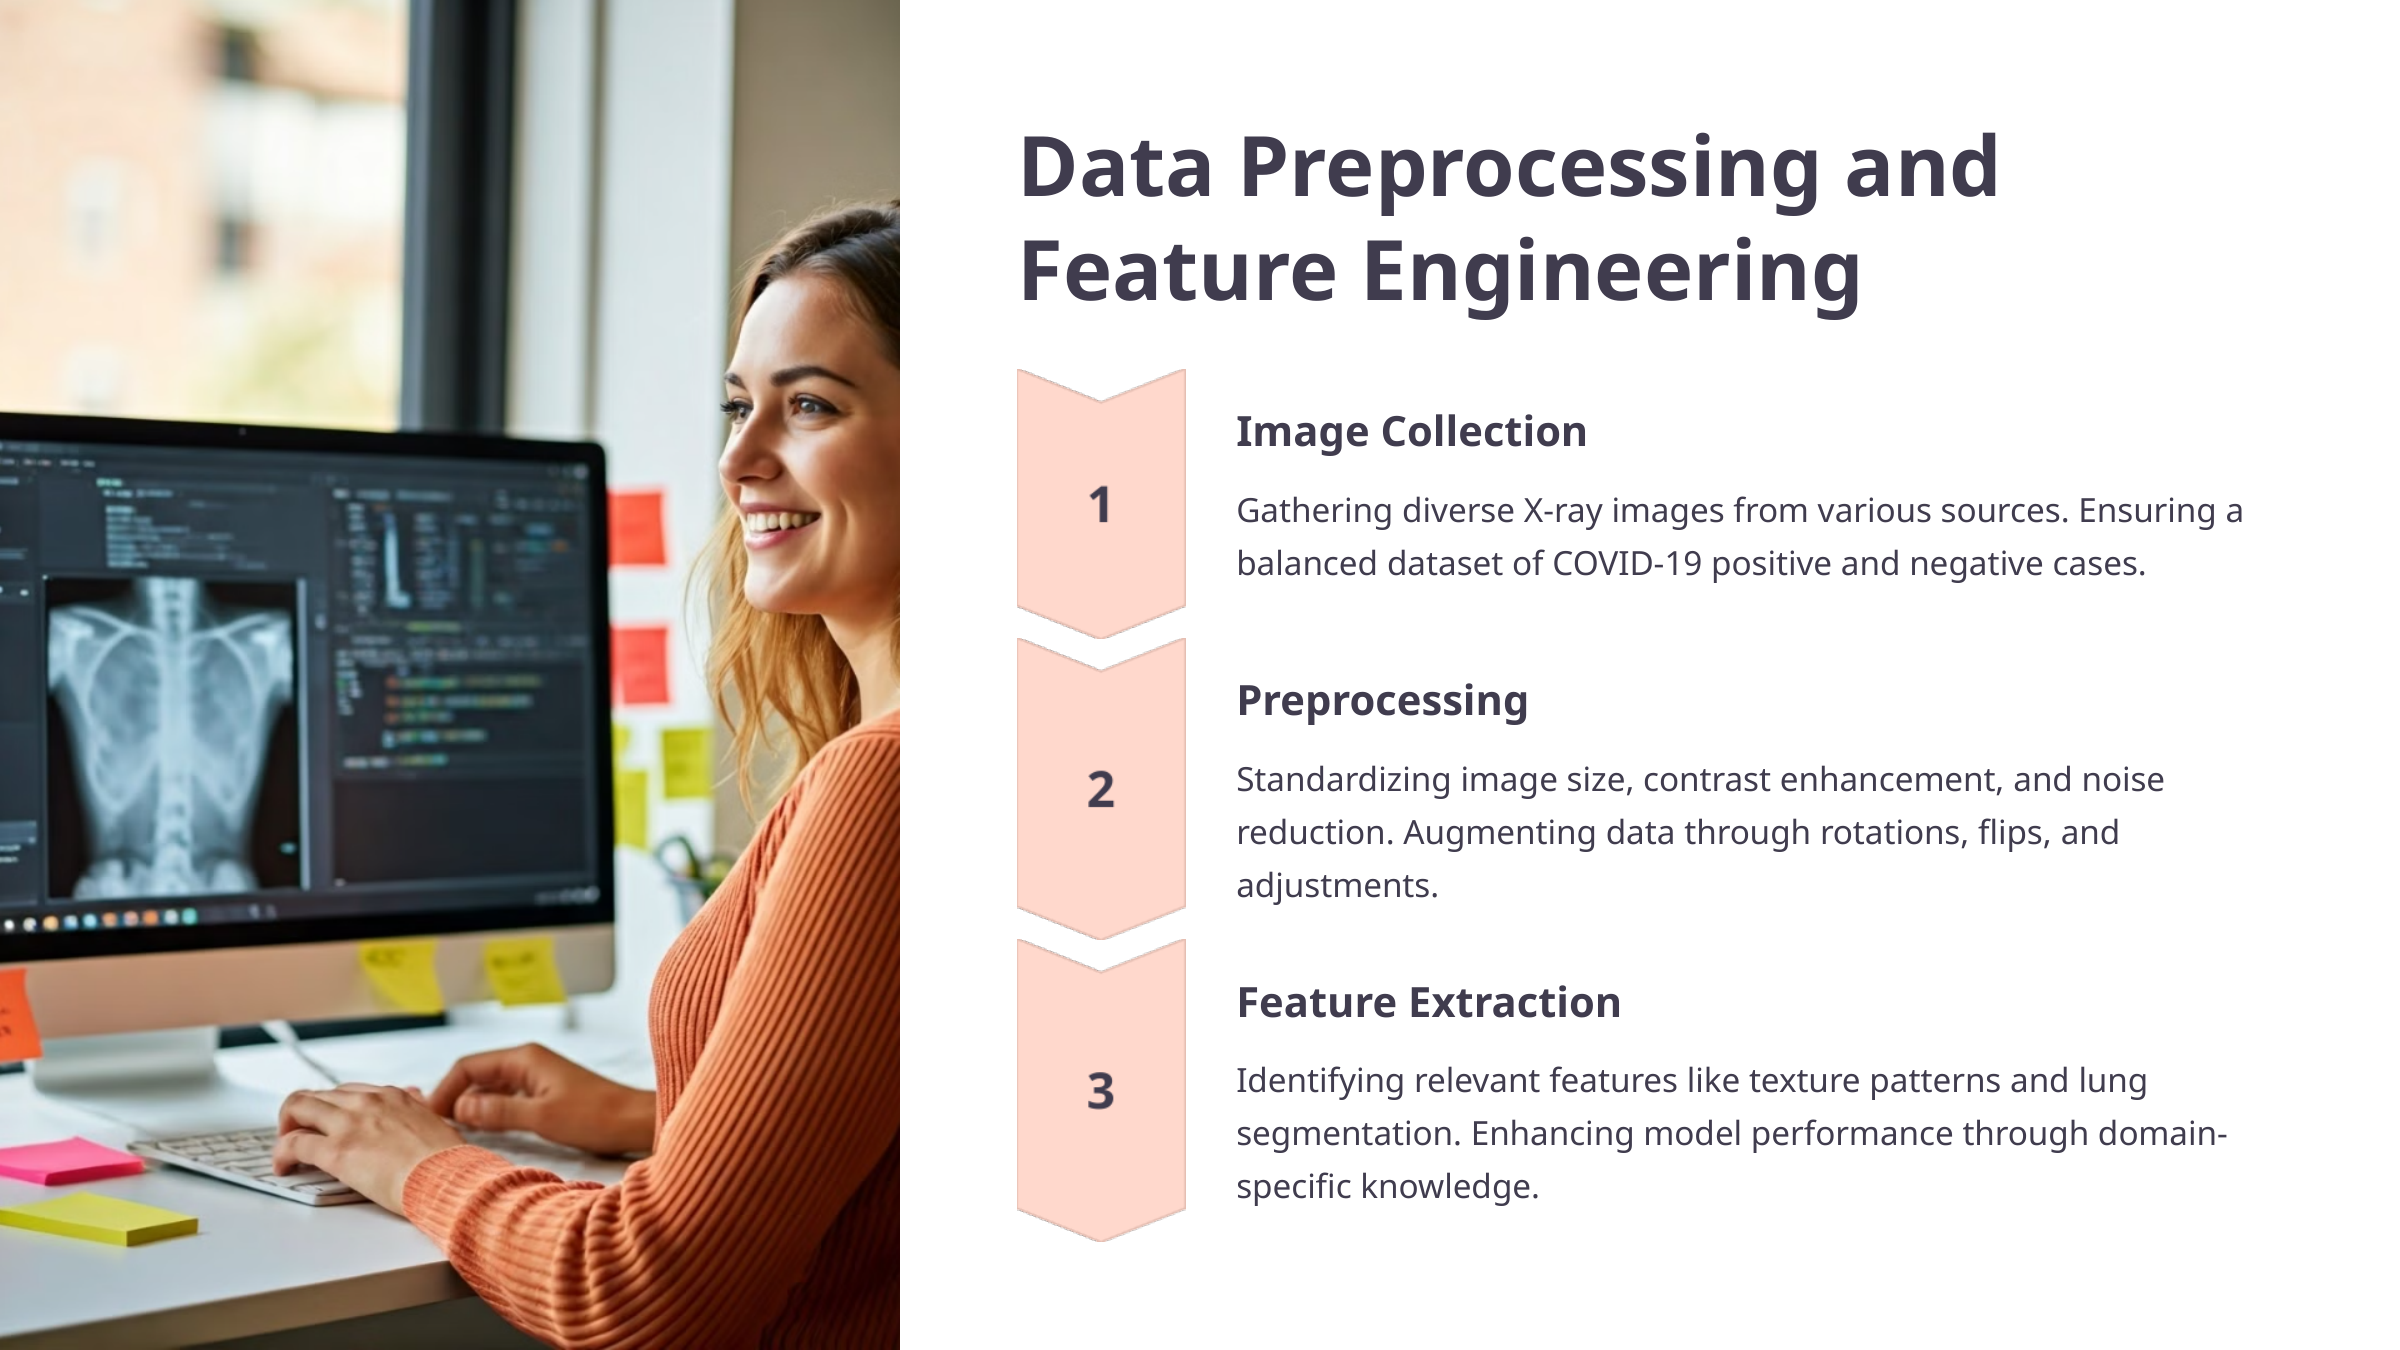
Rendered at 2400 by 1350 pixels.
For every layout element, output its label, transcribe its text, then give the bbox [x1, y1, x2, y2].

text_box Identifying relevant features like texture patterns and lung segmentation. Enhancing model performance through domain-specific knowledge. [1236, 1046, 2283, 1208]
text_box Preprocessing [1236, 671, 1657, 725]
text_box Feature Extraction [1236, 973, 1657, 1026]
picture [0, 0, 900, 1350]
text_box Image Collection [1236, 402, 1657, 456]
text_box Gathering diverse X-ray images from various sources. Ensuring a balanced dataset of COVID-19 positive and negative cases. [1236, 475, 2283, 584]
picture [1017, 369, 1186, 1242]
text_box Standardizing image size, contrast enhancement, and noise reduction. Augmenting data through rotations, flips, and adjustments. [1236, 744, 2283, 907]
text_box Data Preprocessing and Feature Engineering [1017, 108, 2283, 319]
